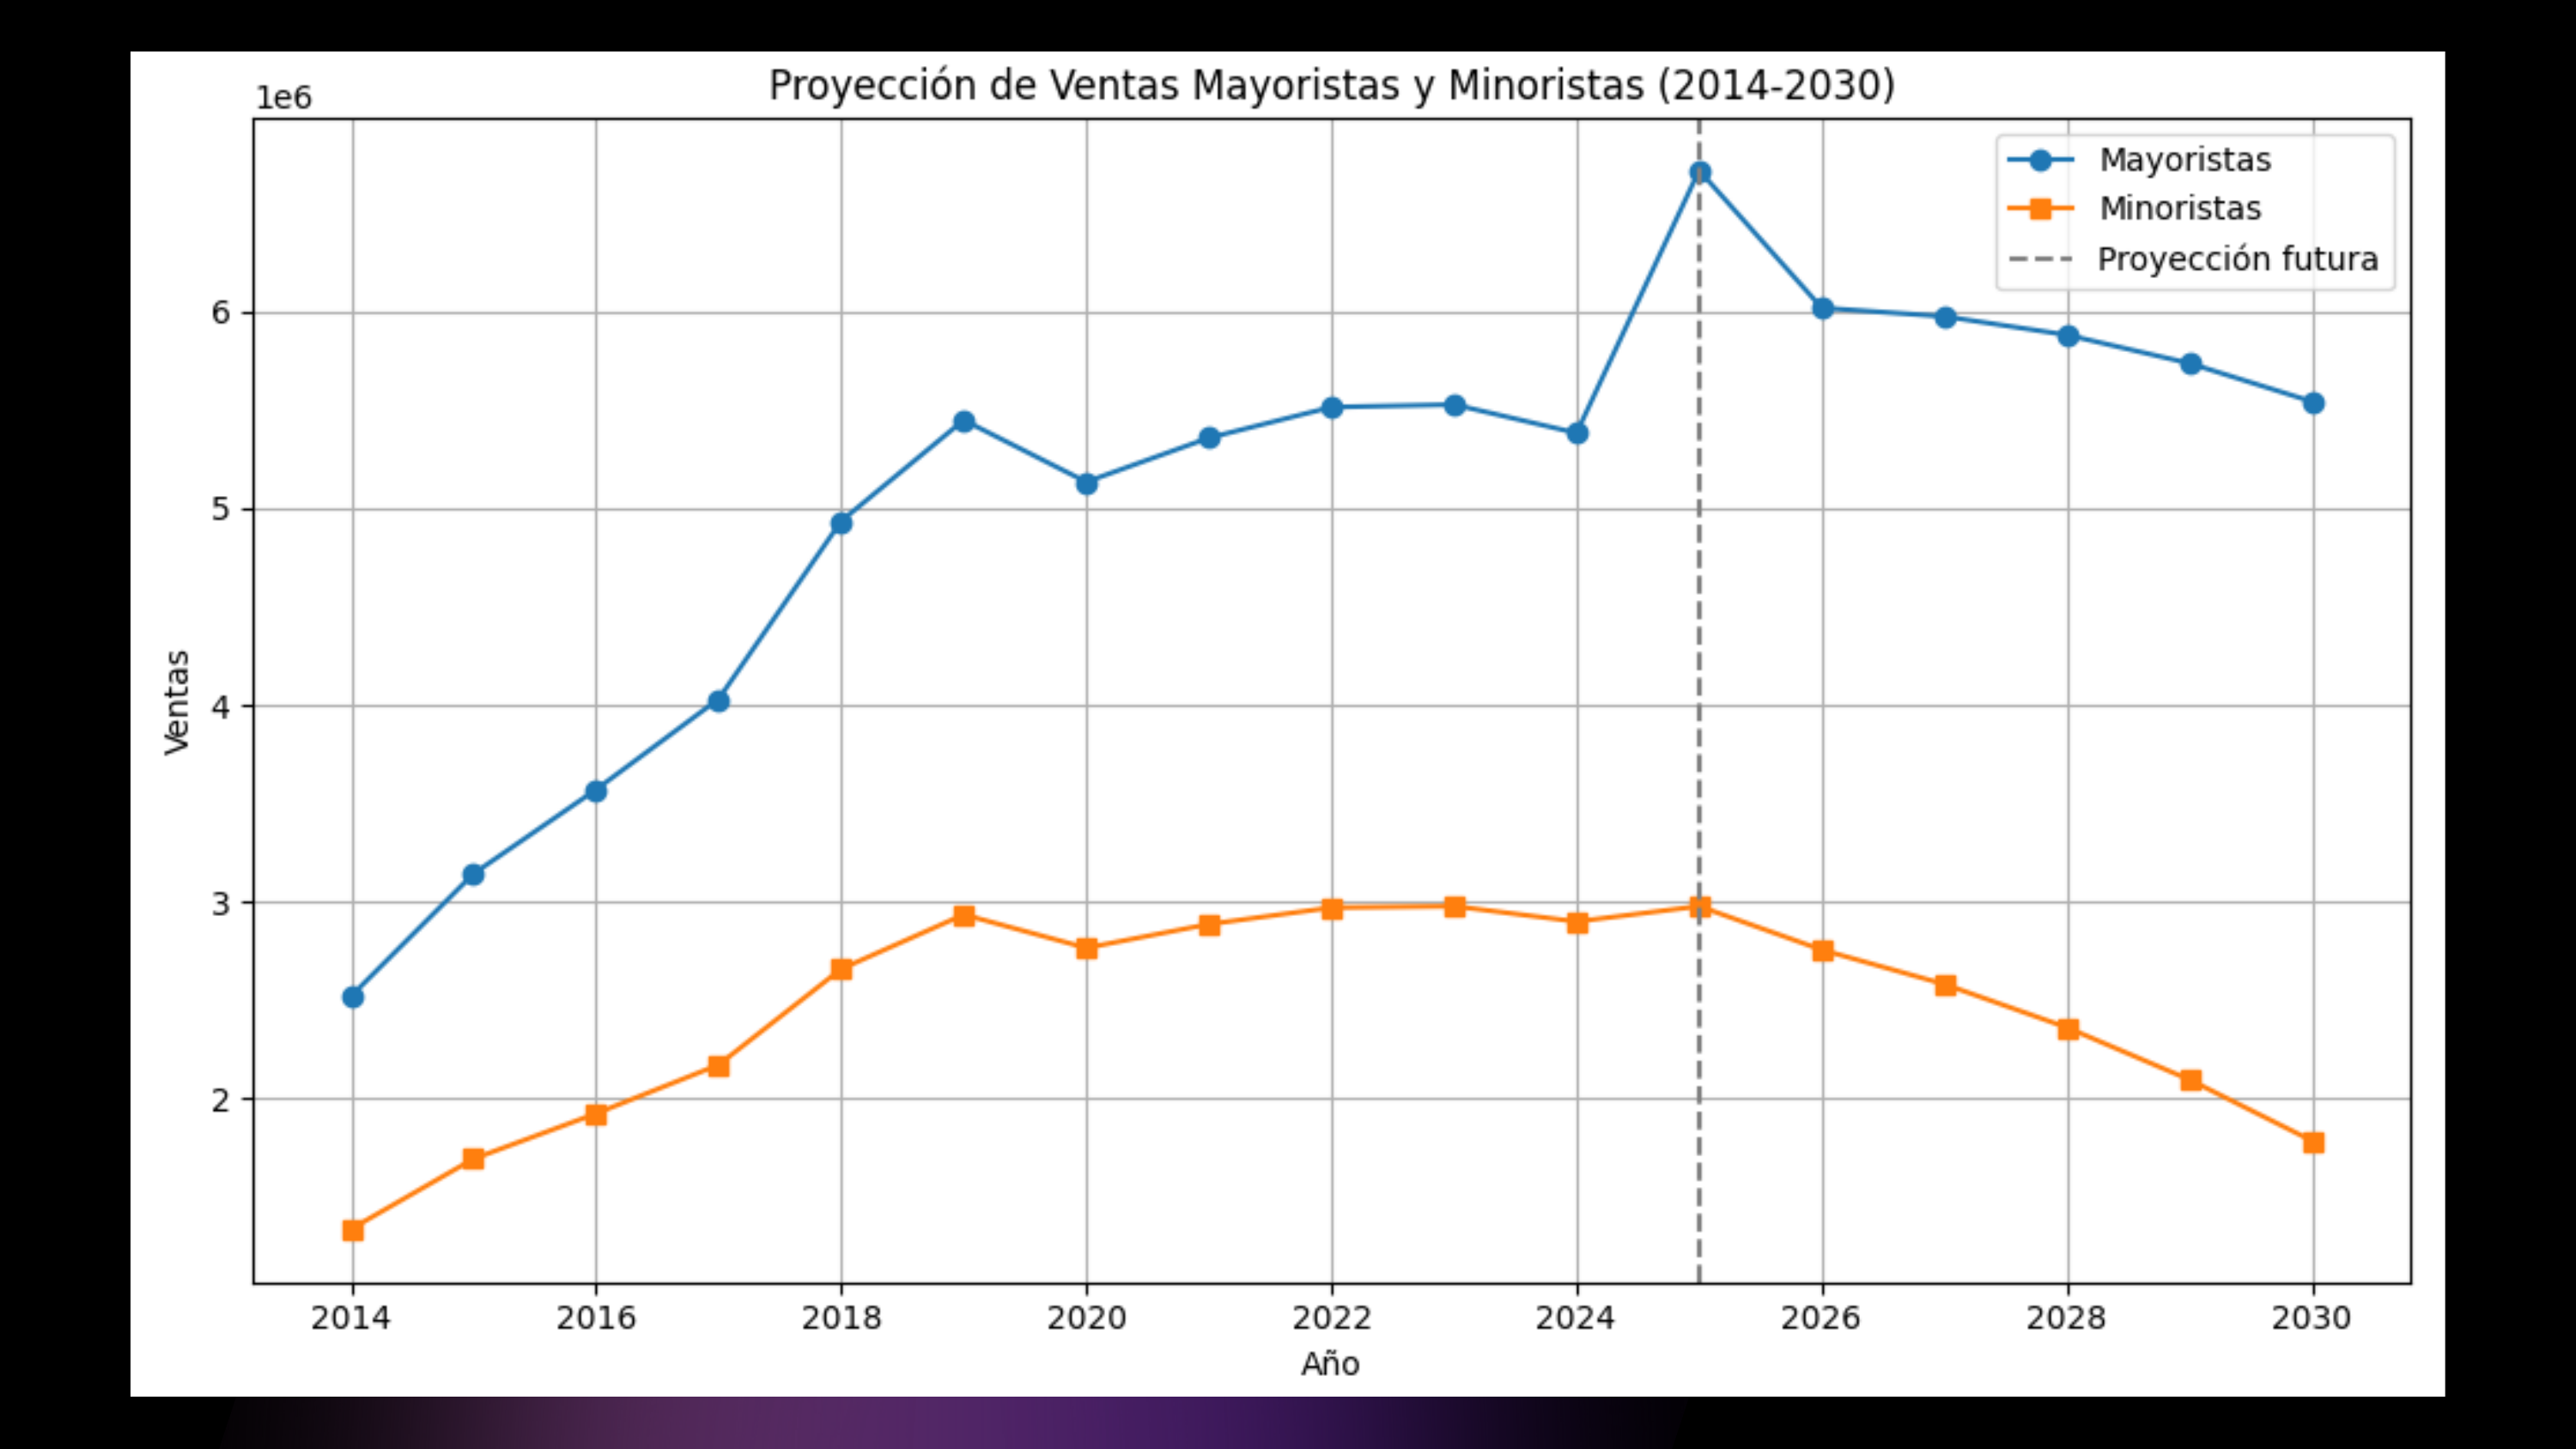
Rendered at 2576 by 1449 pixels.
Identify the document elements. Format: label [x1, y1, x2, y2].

text_box [131, 52, 2445, 1397]
text_box [219, 1397, 1689, 1449]
